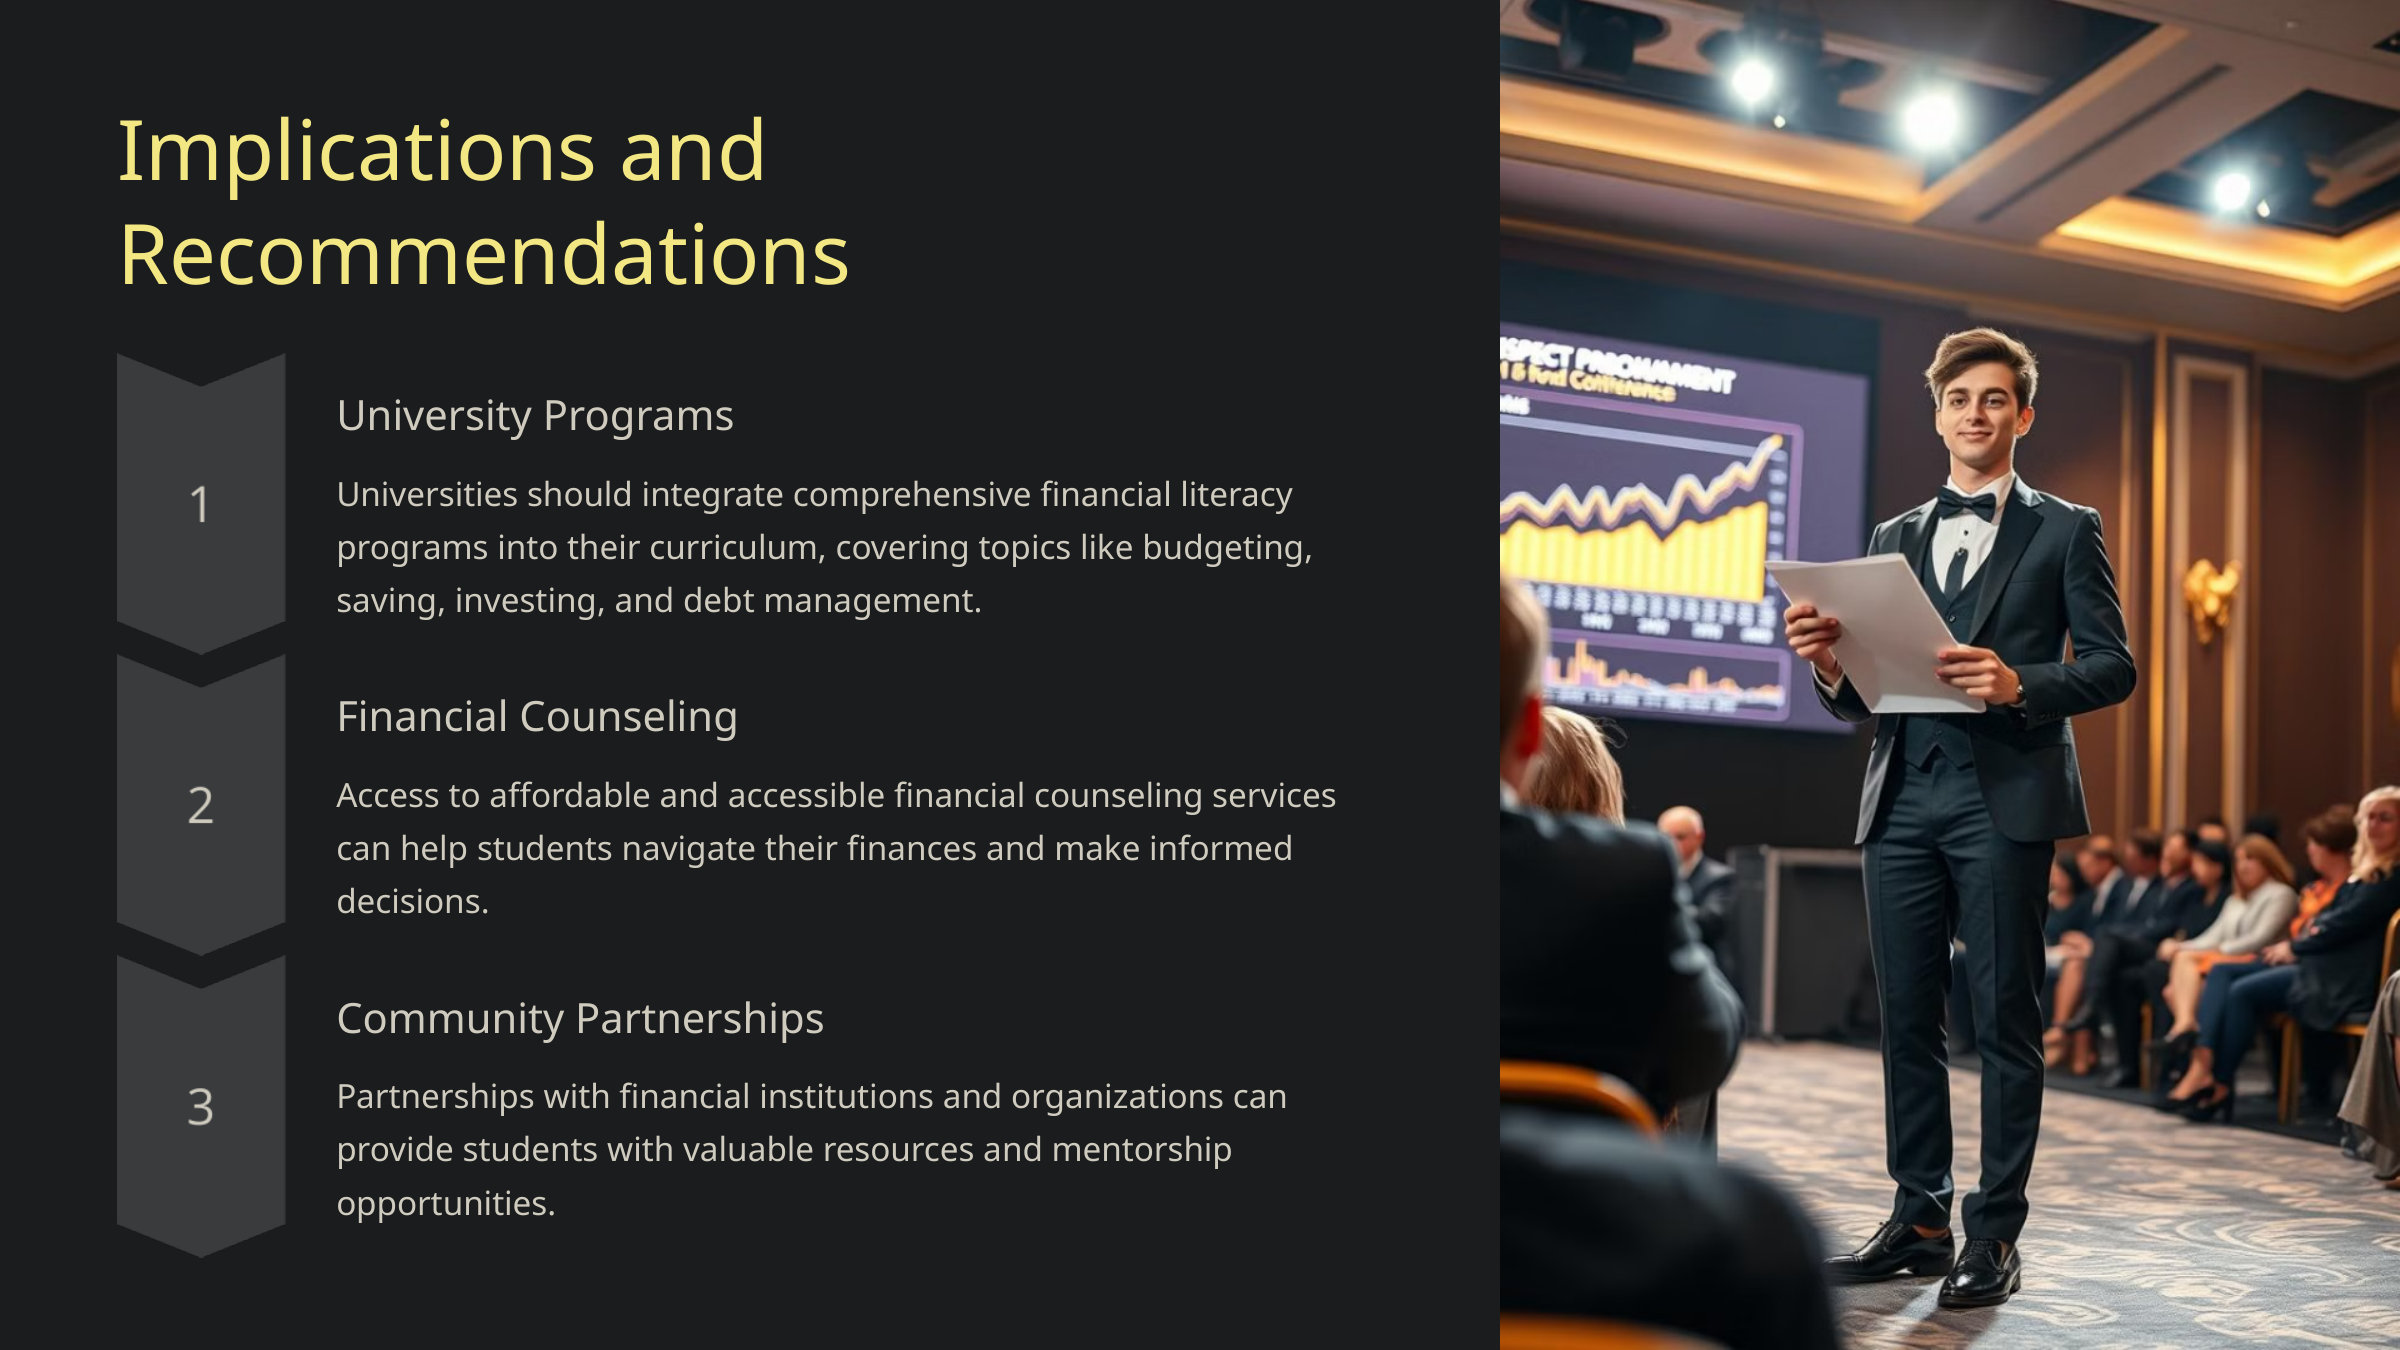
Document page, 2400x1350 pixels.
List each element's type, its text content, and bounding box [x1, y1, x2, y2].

text_box University Programs [336, 386, 757, 440]
text_box Access to affordable and accessible financial counseling services can help students navigate their finances and make informed decisions. [336, 760, 1383, 923]
text_box Community Partnerships [336, 989, 844, 1043]
picture [117, 353, 286, 1258]
text_box Financial Counseling [336, 688, 762, 741]
text_box Implications and Recommendations [117, 92, 1383, 303]
text_box Universities should integrate comprehensive financial literacy programs into their curriculum, covering topics like budgeting, saving, investing, and debt management. [336, 459, 1383, 621]
picture [1499, 0, 2400, 1350]
text_box Partnerships with financial institutions and organizations can provide students with valuable resources and mentorship opportunities. [336, 1062, 1383, 1224]
